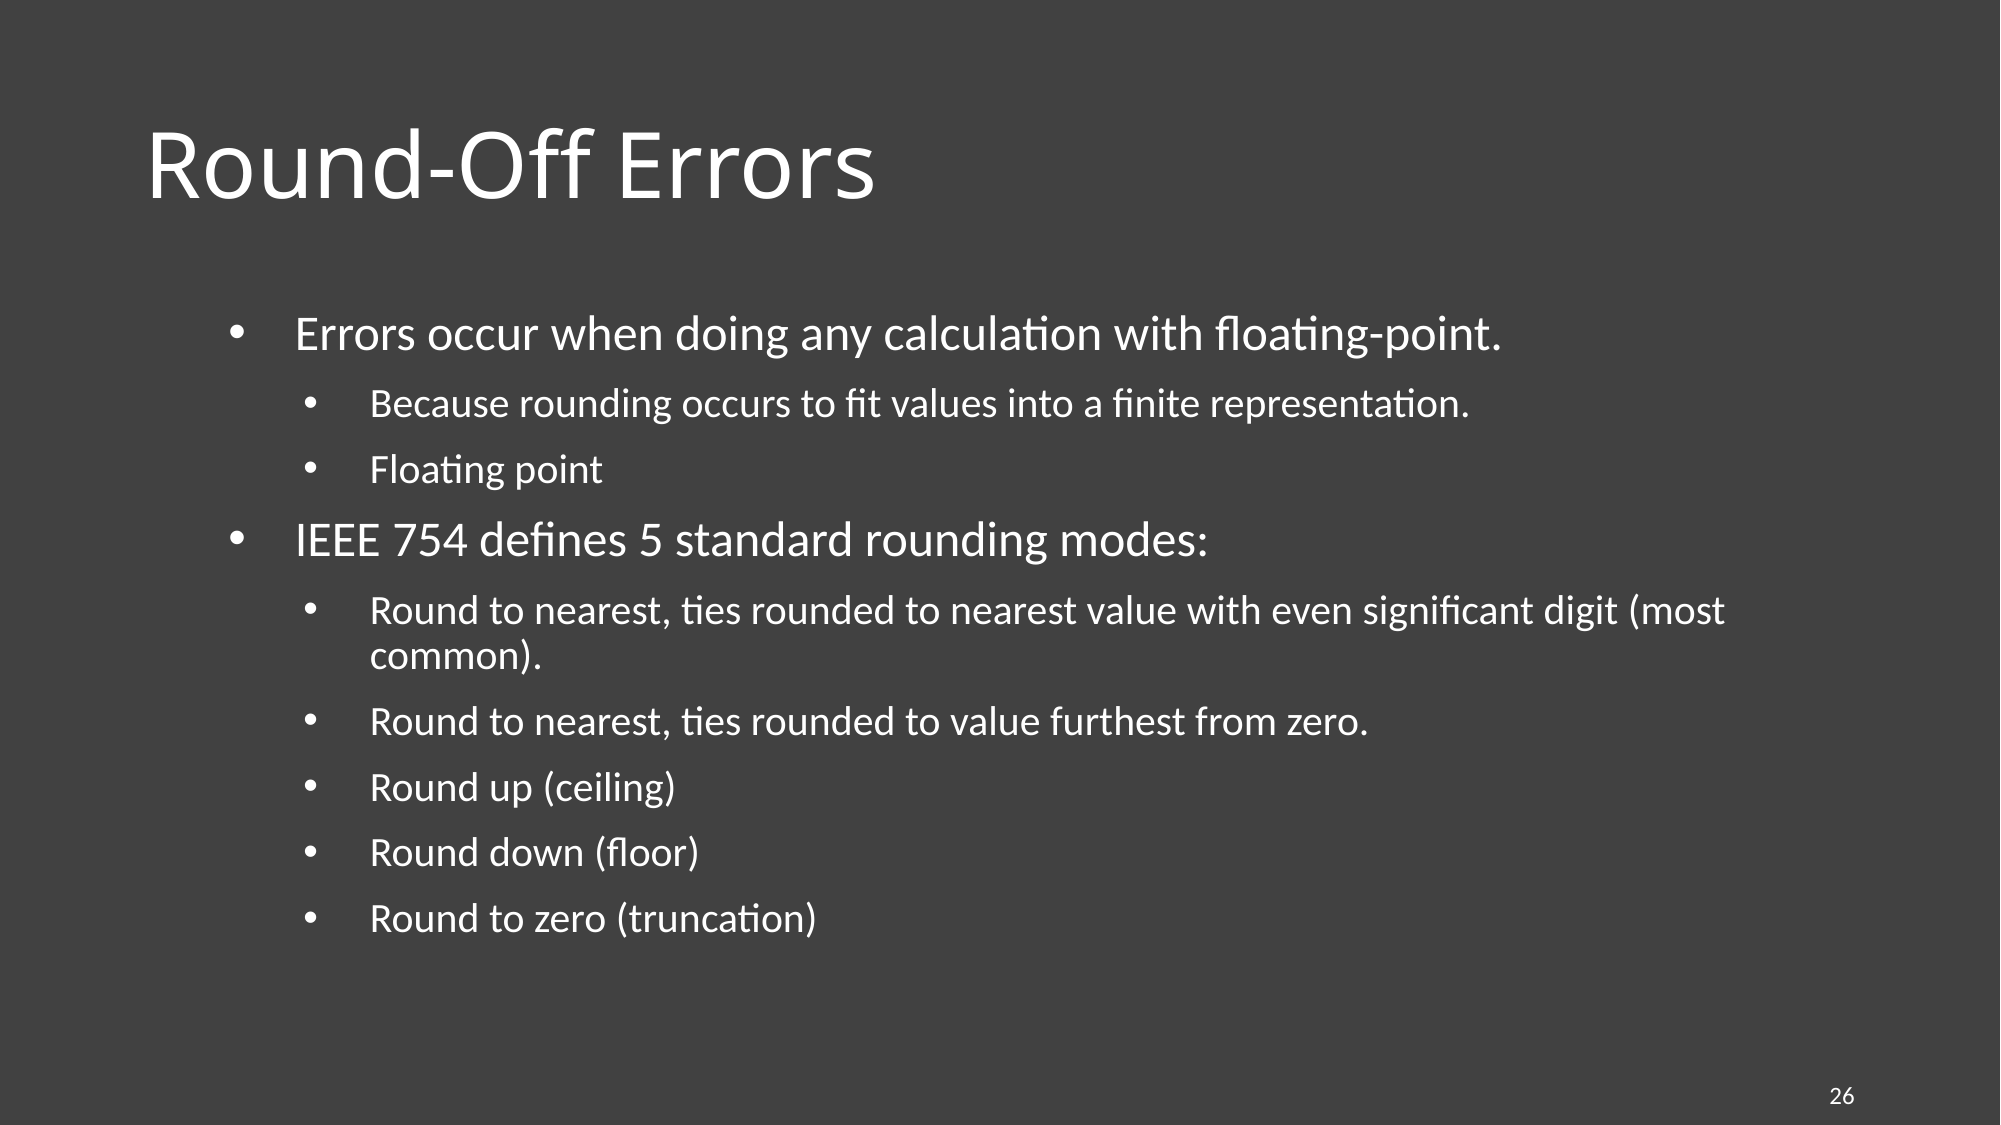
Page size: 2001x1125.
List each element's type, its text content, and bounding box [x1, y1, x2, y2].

slide_number 26 [1820, 1074, 1863, 1116]
title Round-Off Errors [137, 59, 1863, 278]
